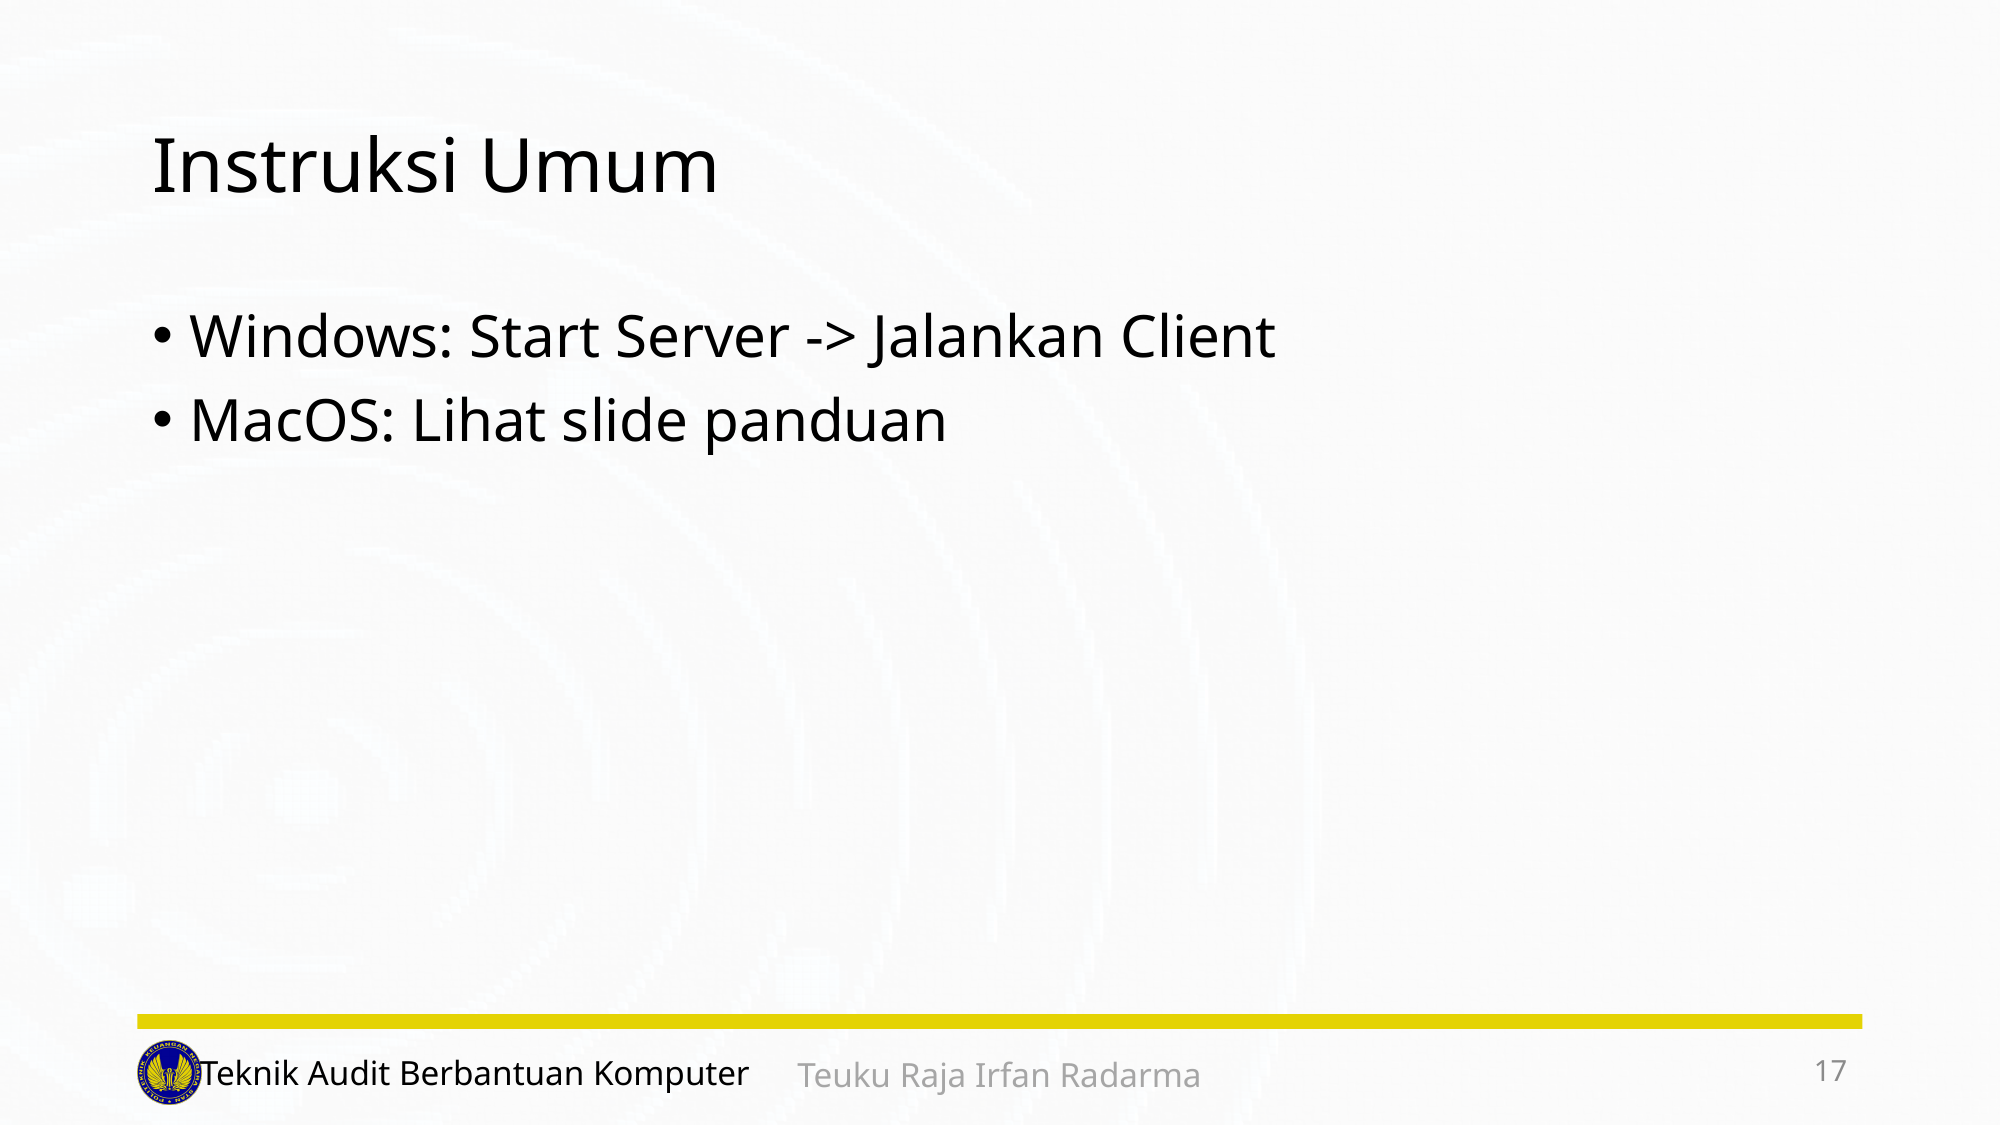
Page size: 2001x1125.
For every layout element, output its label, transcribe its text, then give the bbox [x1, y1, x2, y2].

list Windows: Start Server -> Jalankan Client MacOS: Lihat slide panduan [137, 299, 1863, 1014]
slide_number 17 [1412, 1042, 1863, 1103]
title Instruksi Umum [137, 59, 1863, 278]
picture [137, 1040, 202, 1105]
